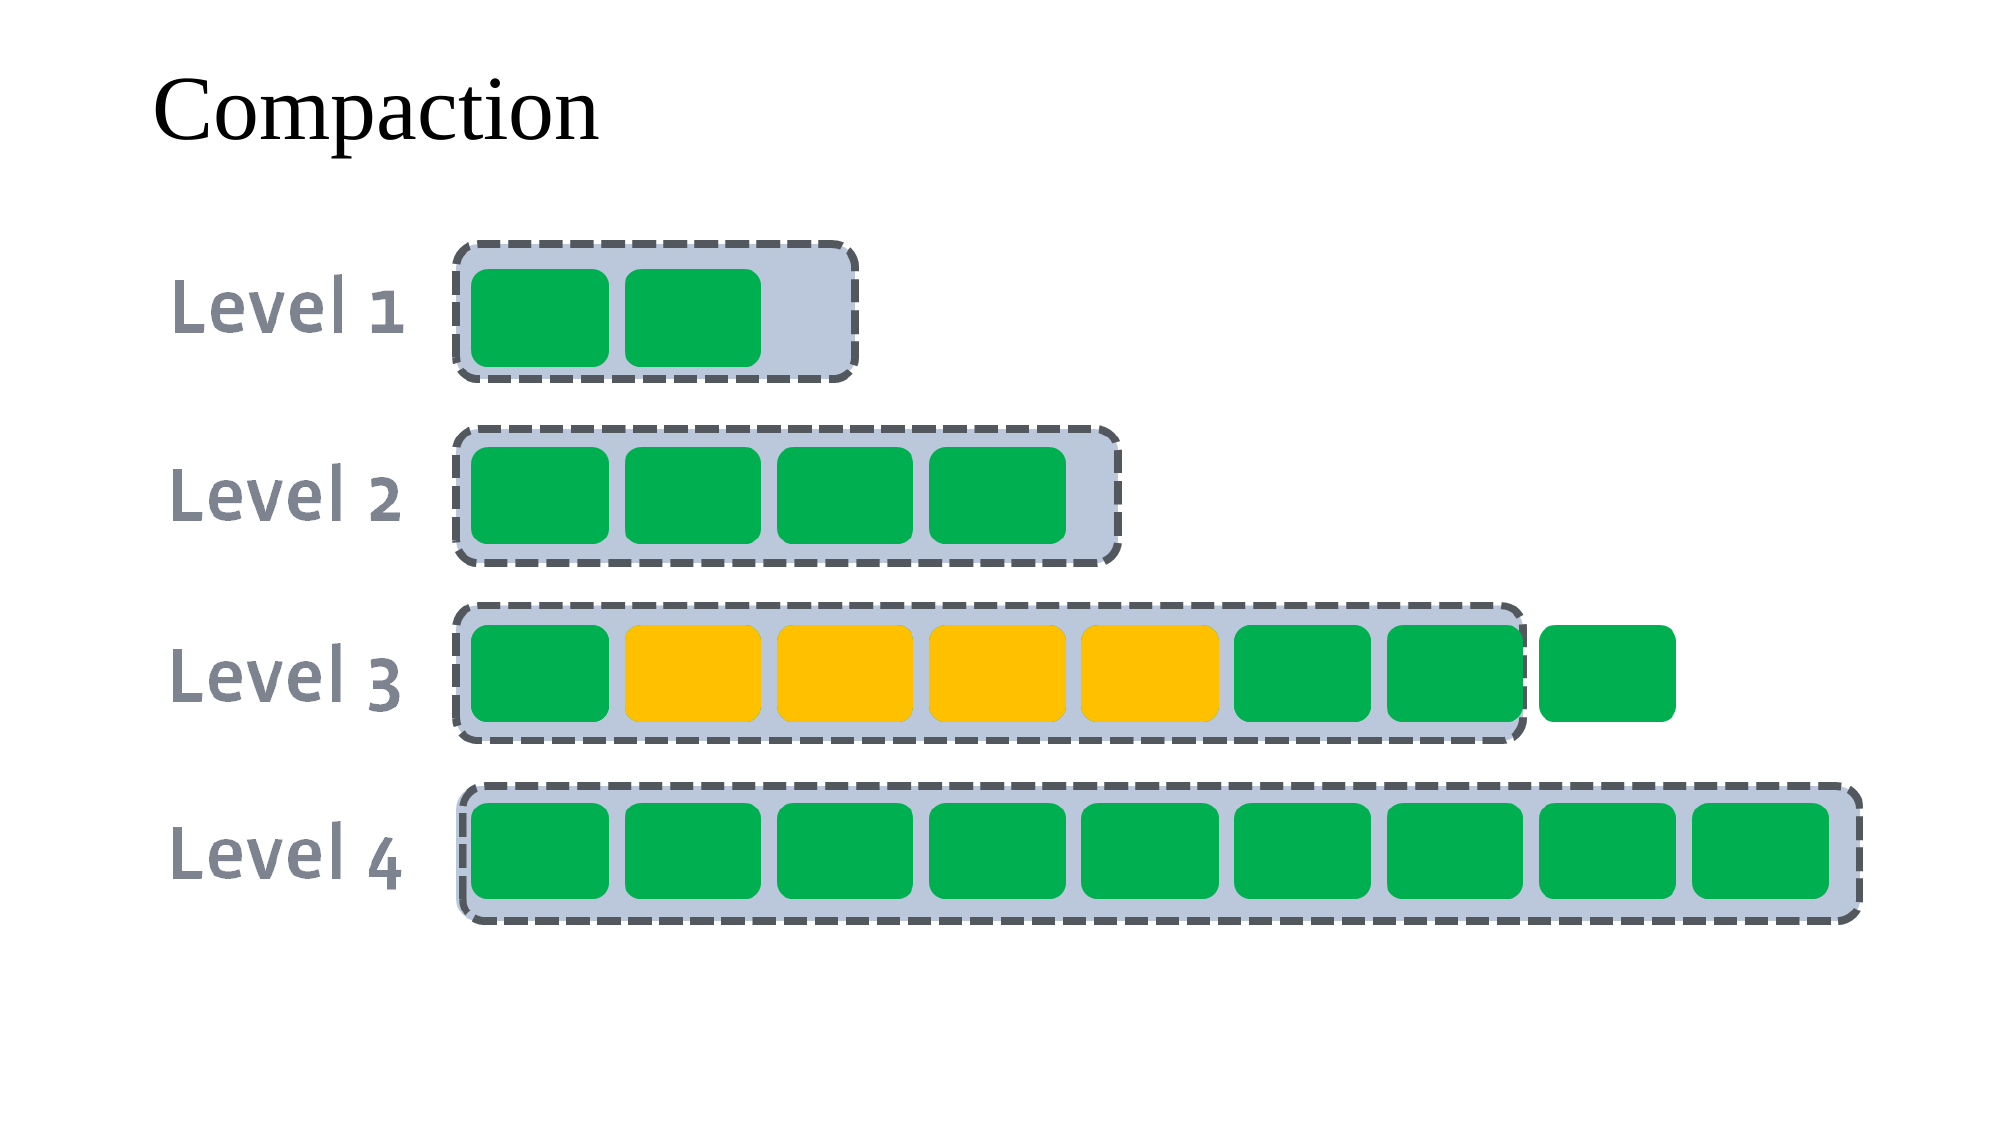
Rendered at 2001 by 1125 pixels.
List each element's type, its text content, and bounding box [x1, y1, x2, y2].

title Compaction [137, 1, 1863, 219]
picture [118, 234, 1863, 944]
